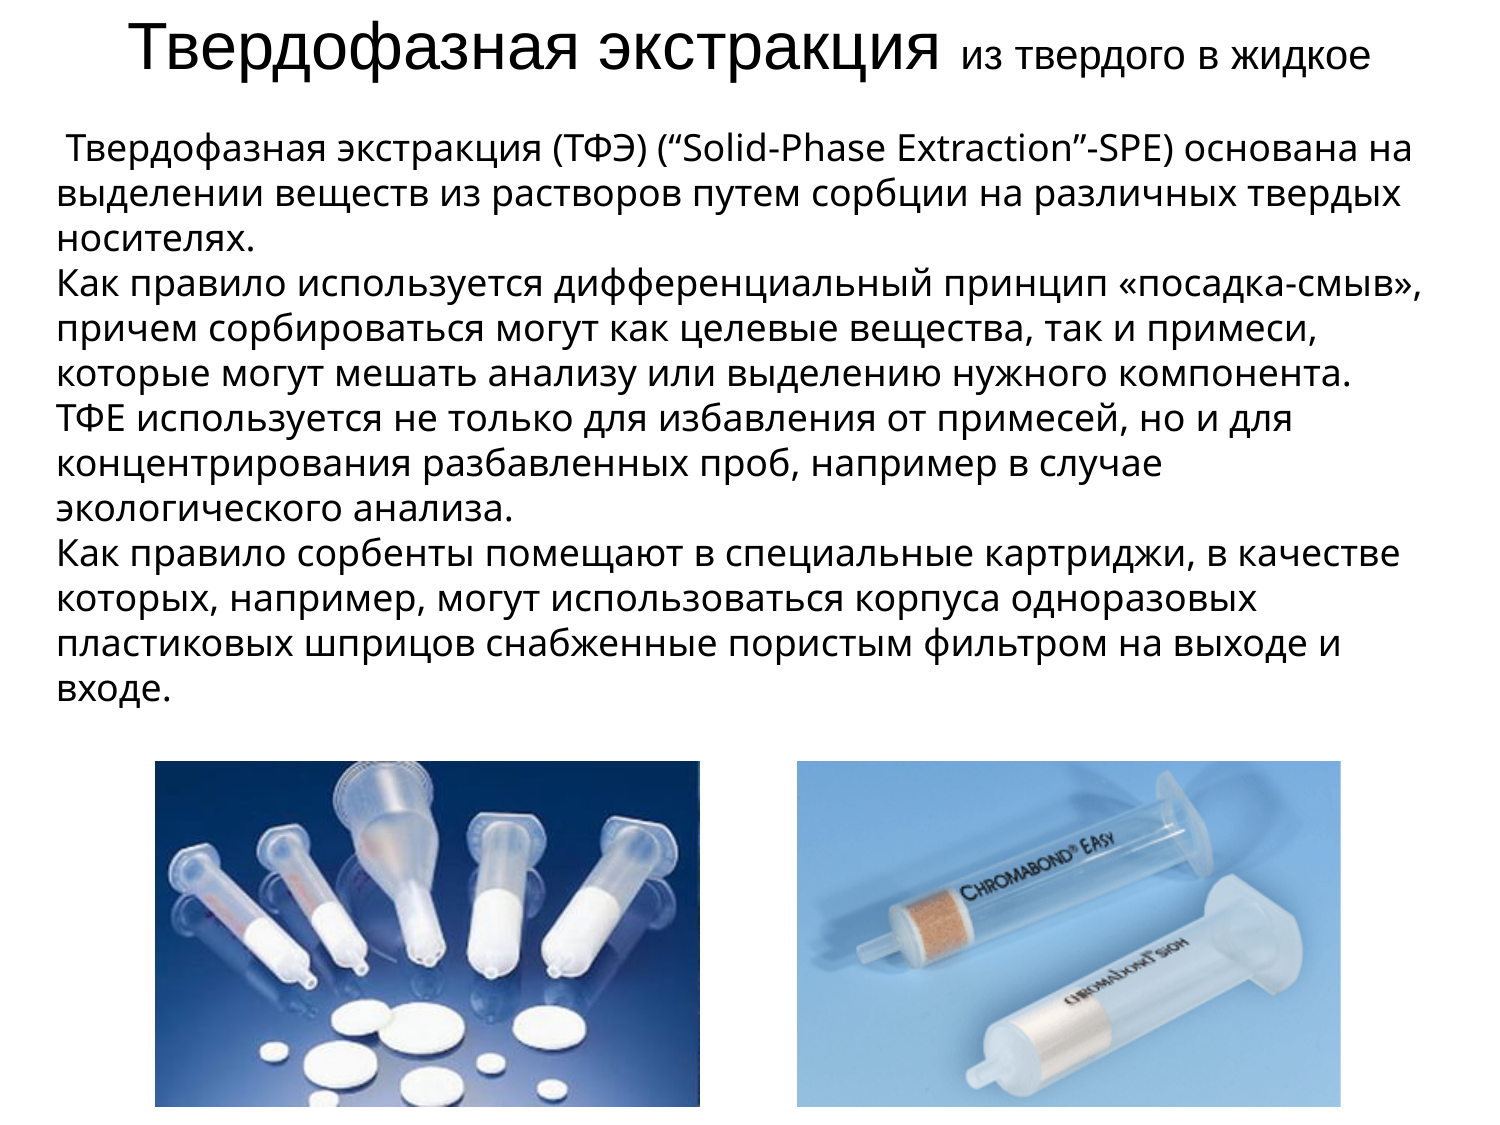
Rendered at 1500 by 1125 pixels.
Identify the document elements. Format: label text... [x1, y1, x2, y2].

picture [796, 761, 1341, 1108]
text_box Твердофазная экстракция (ТФЭ) (“Solid-Phase Extraction”-SPE) основана на выделении веществ из растворов путем сорбции на различных твердых носителях. Как правило используется дифференциальный принцип «посадка-смыв», причем сорбироваться могут как целевые вещества, так и примеси, которые могут мешать анализу или выделению нужного компонента. ТФЕ используется не только для избавления от примесей, но и для концентрирования разбавленных проб, например в случае экологического анализа. Как правило сорбенты помещают в специальные картриджи, в качестве которых, например, могут использоваться корпуса одноразовых пластиковых шприцов снабженные пористым фильтром на выходе и входе. [41, 116, 1447, 716]
picture [155, 761, 700, 1108]
title Твердофазная экстракция из твердого в жидкое [0, 0, 1500, 91]
